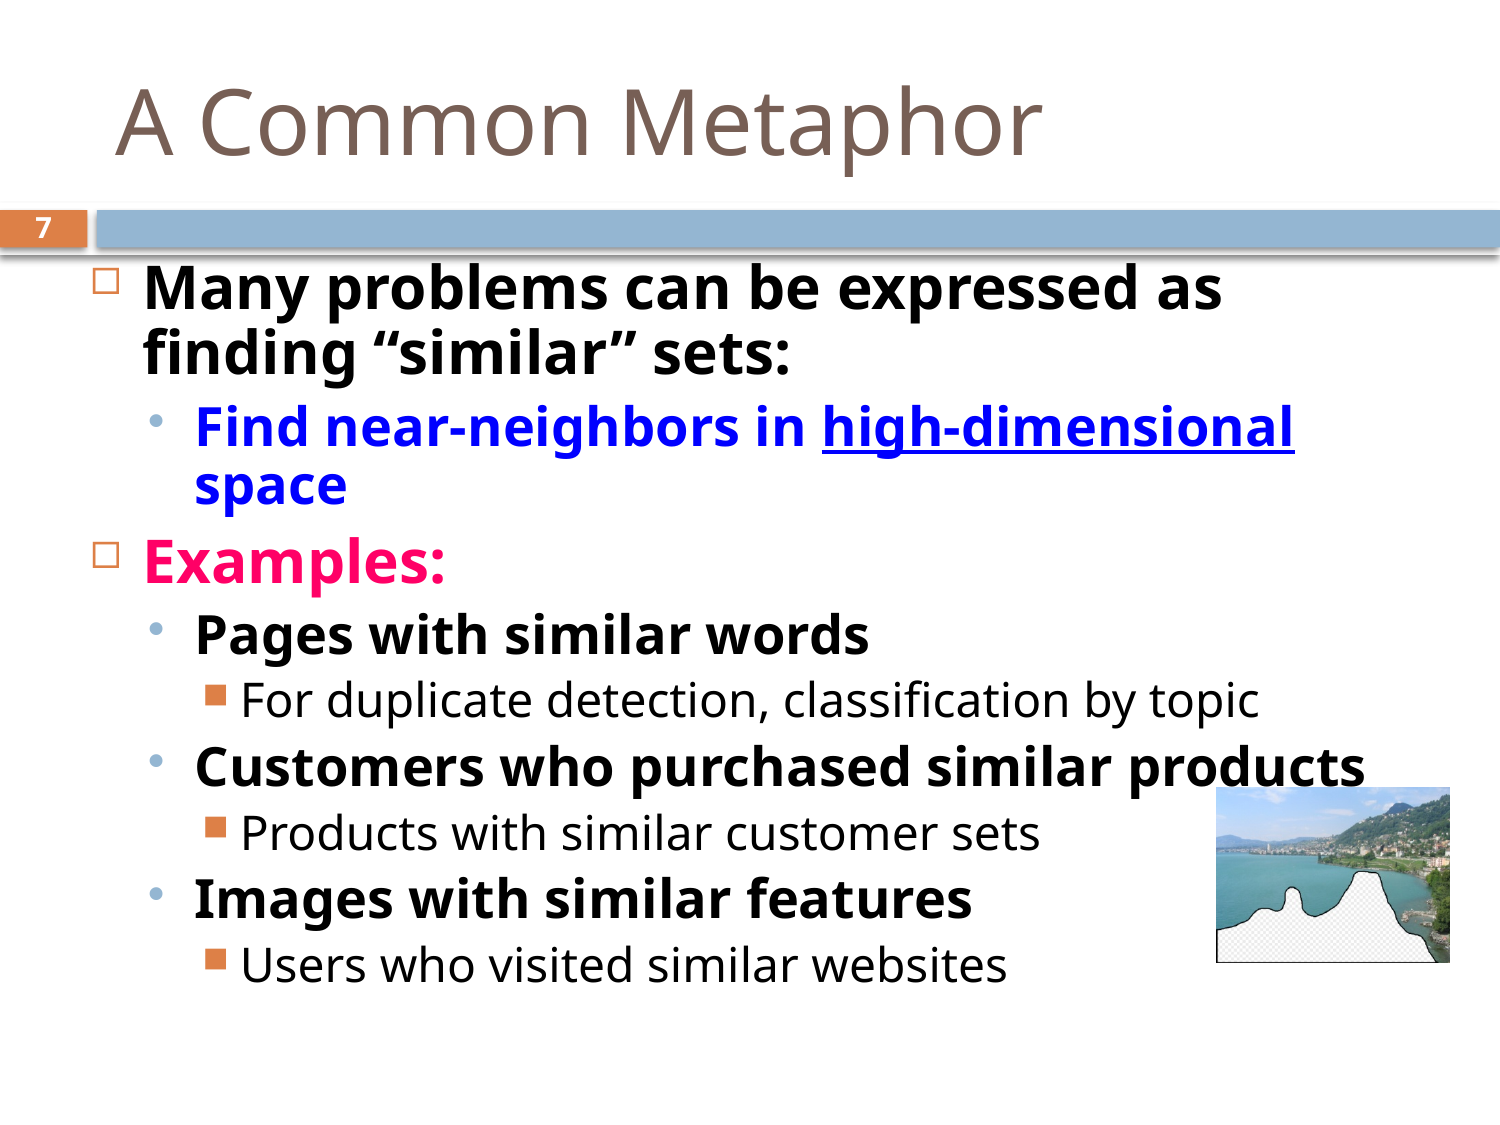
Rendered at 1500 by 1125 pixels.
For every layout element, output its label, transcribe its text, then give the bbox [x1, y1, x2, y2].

picture [1216, 787, 1451, 963]
title A Common Metaphor [100, 37, 1438, 200]
slide_number 7 [0, 208, 88, 249]
list Many problems can be expressed as finding “similar” sets: Find near-neighbors in high-dimensional space Examples: Pages with similar words For duplicate detection, classification by topic Customers who purchased similar products Products with similar customer sets Images with similar features Users who visited similar websites [75, 249, 1425, 1125]
